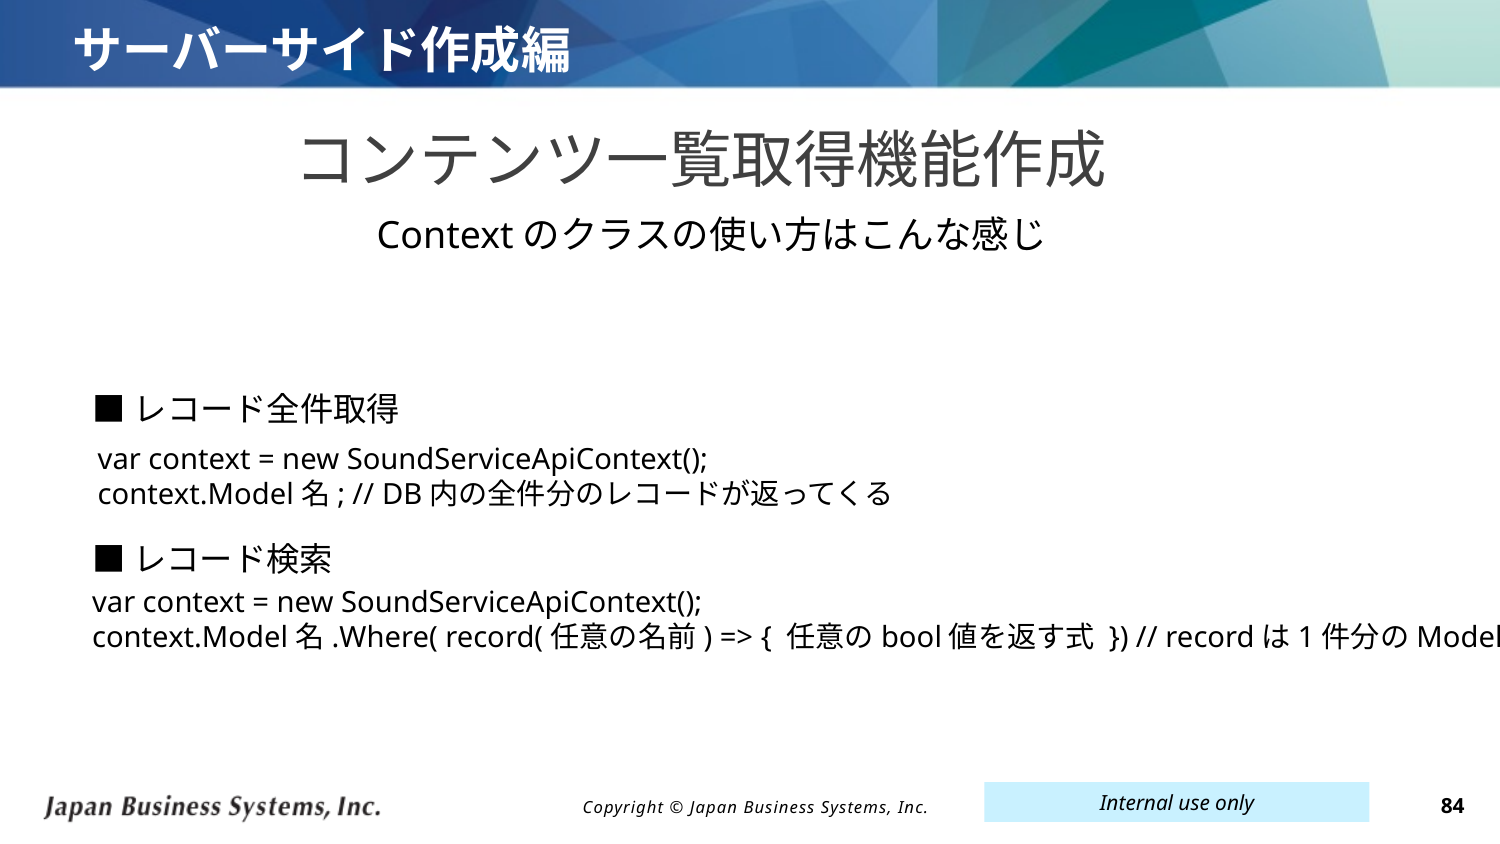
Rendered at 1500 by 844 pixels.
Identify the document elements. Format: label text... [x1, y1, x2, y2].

text_box ■レコード全件取得 [78, 380, 415, 436]
text_box var context = new SoundServiceApiContext(); context.Model名.Where( record(任意の名前) => { 任意のbool値を返す式 }) // recordは1件分のModel [77, 576, 1500, 661]
text_box コンテンツ一覧取得機能作成 [279, 112, 1145, 193]
title サーバーサイド作成編 [57, 10, 1441, 79]
picture [0, 0, 1500, 844]
text_box var context = new SoundServiceApiContext(); context.Model名; // DB内の全件分のレコードが返ってくる [83, 432, 910, 518]
text_box Contextのクラスの使い方はこんな感じ [361, 203, 1062, 264]
text_box ■レコード検索 [77, 530, 348, 586]
